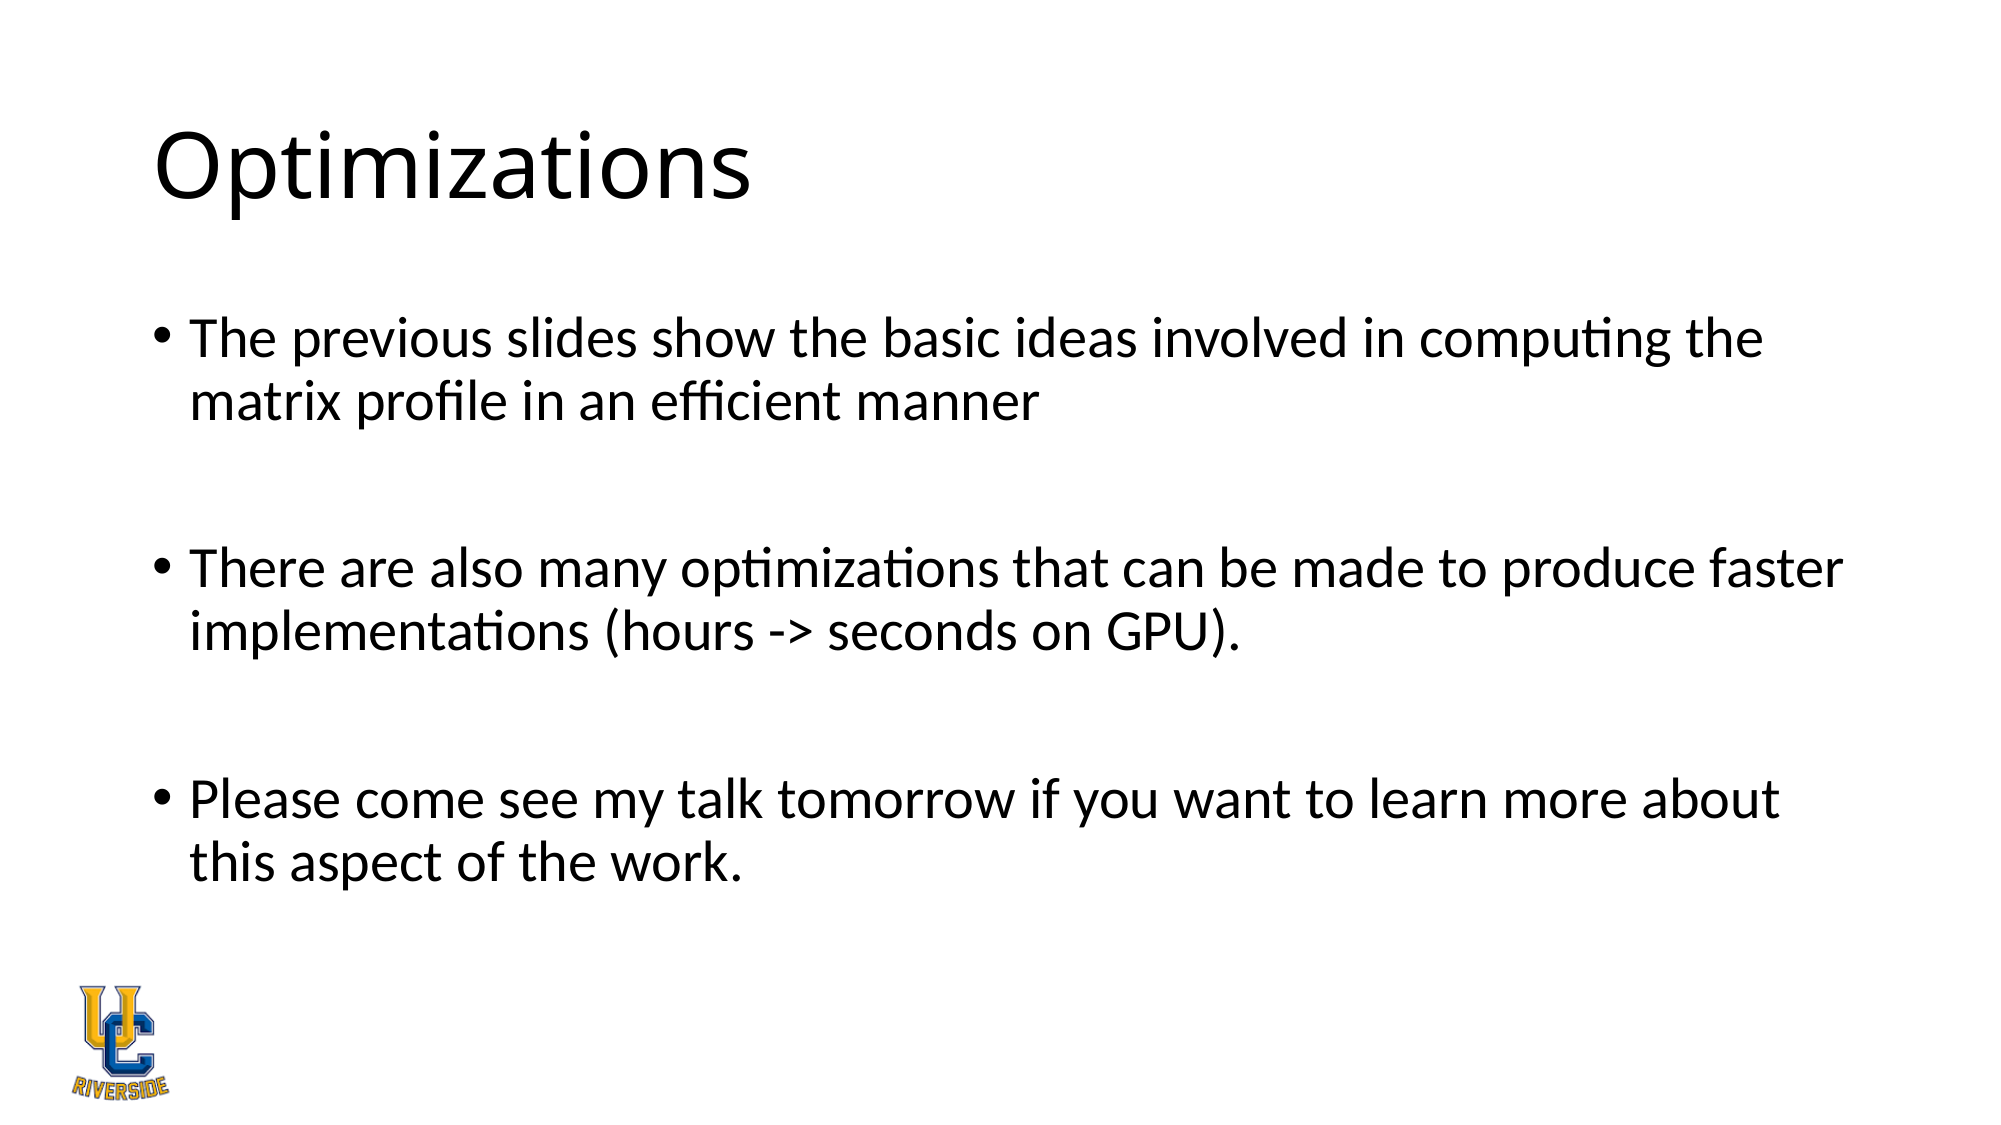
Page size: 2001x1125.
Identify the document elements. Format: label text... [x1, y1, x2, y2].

title Optimizations [137, 59, 1863, 278]
list The previous slides show the basic ideas involved in computing the matrix profile in an efficient manner There are also many optimizations that can be made to produce faster implementations (hours -> seconds on GPU). Please come see my talk tomorrow if you want to learn more about this aspect of the work. [137, 299, 1863, 1014]
picture [37, 980, 204, 1106]
